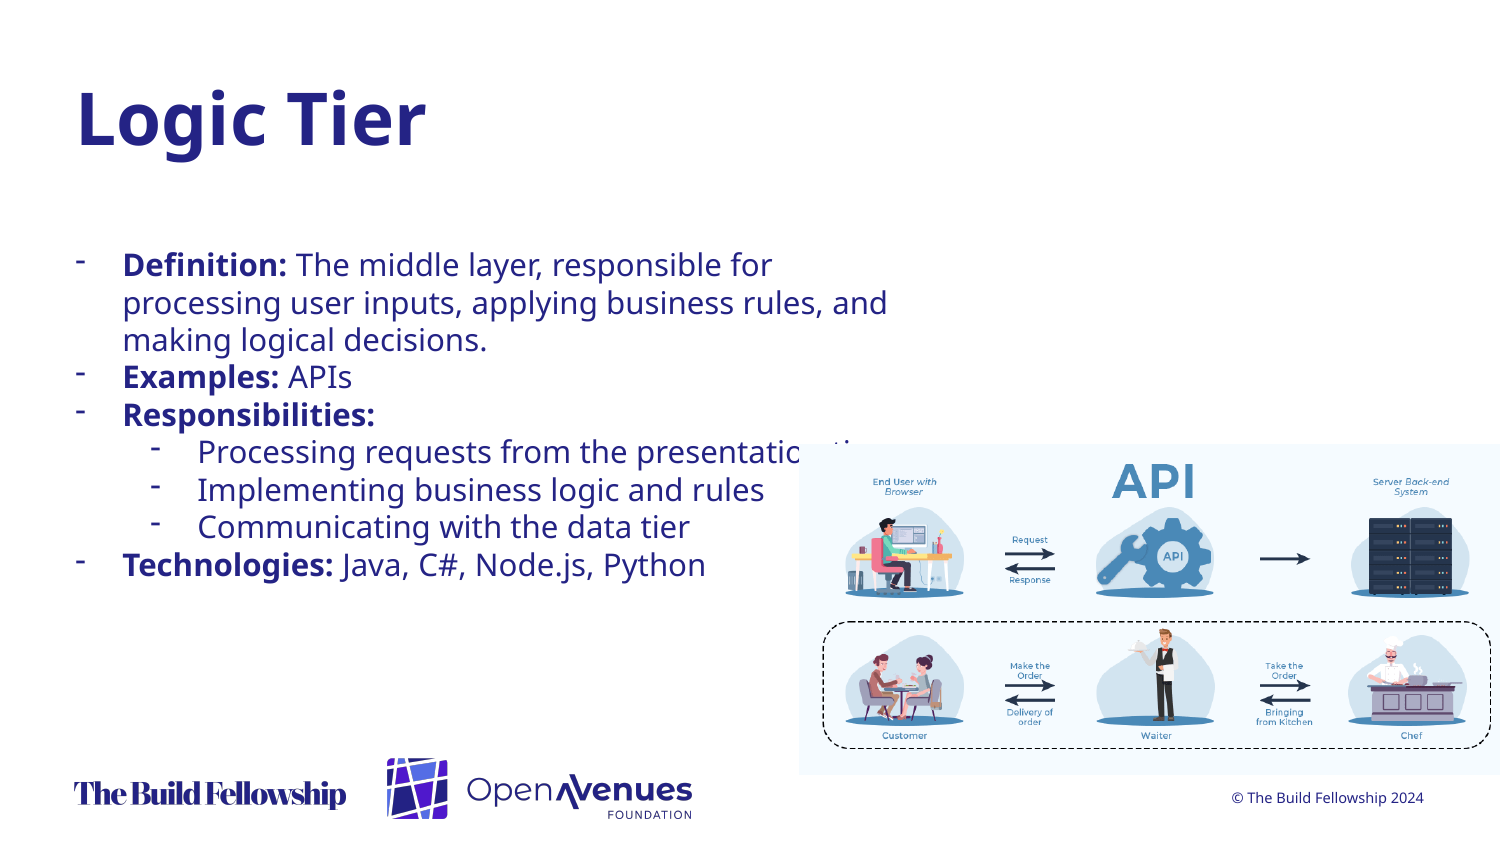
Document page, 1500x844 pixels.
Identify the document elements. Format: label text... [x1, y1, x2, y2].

picture [798, 444, 1500, 775]
picture [387, 758, 692, 820]
picture [74, 781, 346, 810]
title Logic Tier [75, 72, 827, 245]
list Definition: The middle layer, responsible for processing user inputs, applying business rules, and making logical decisions. Examples: APIs Responsibilities: Processing requests from the presentation tier Implementing business logic and rules Communicating with the data tier Technologies: Java, C#, Node.js, Python [75, 245, 936, 683]
